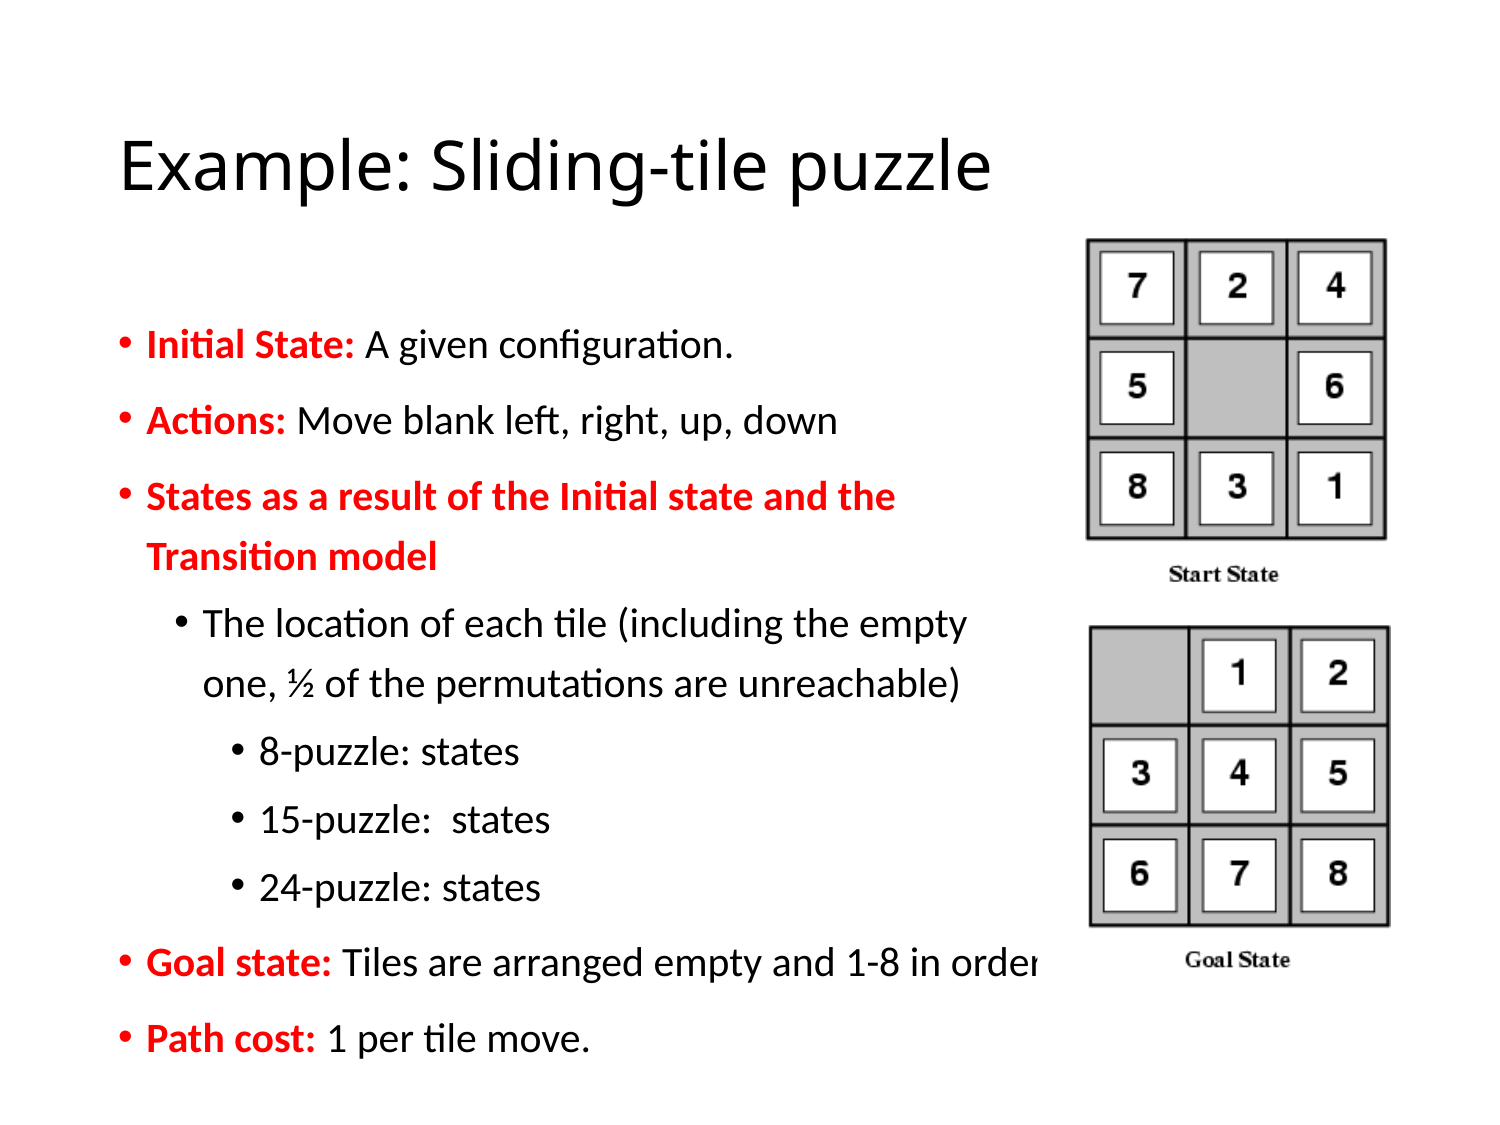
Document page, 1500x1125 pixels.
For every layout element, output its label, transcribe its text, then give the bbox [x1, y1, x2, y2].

picture [1037, 624, 1391, 980]
title Example: Sliding-tile puzzle [103, 59, 1397, 278]
picture [1084, 237, 1438, 593]
